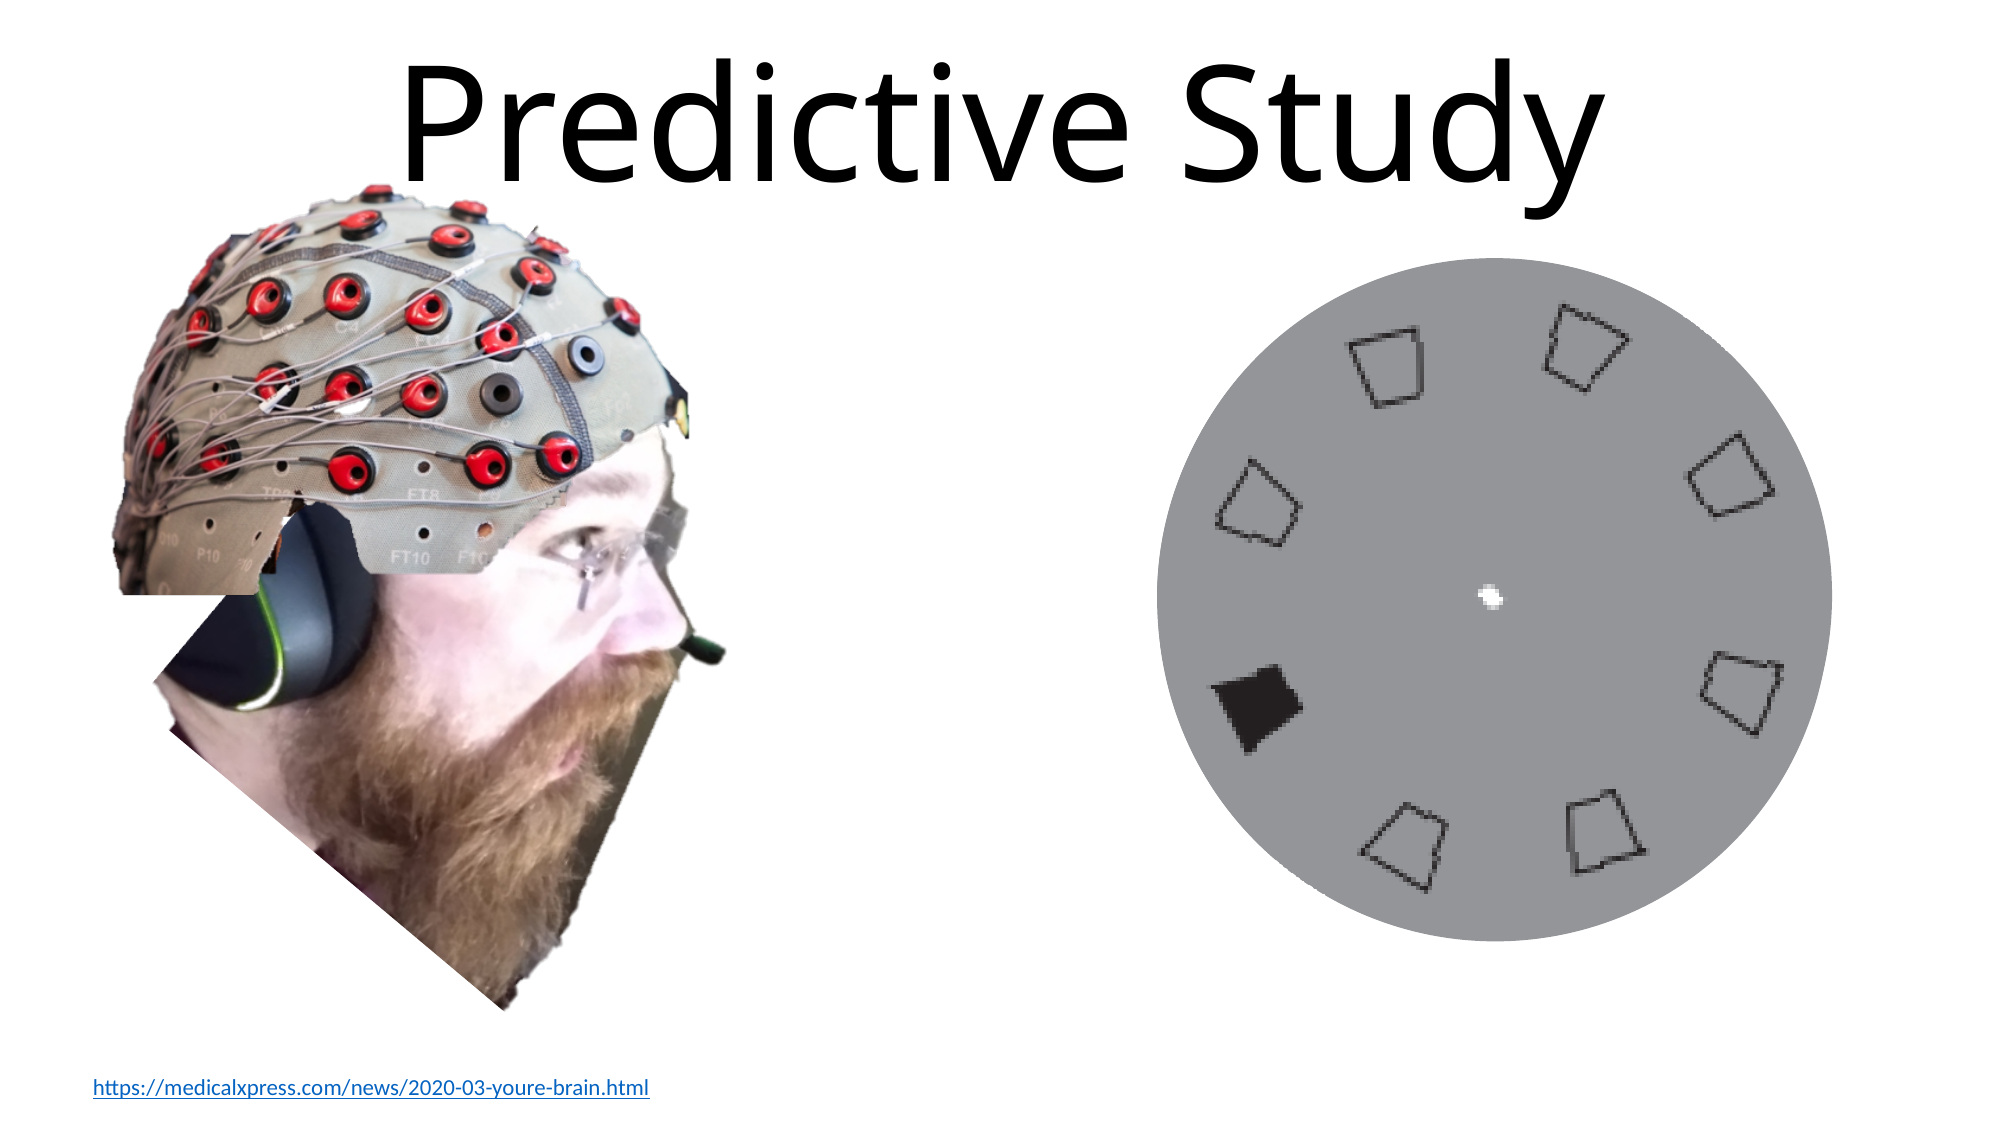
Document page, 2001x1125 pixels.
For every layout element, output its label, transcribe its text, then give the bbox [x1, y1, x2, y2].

picture [1157, 256, 1833, 943]
title Predictive Study [249, 34, 1750, 224]
text_box https://medicalxpress.com/news/2020-03-youre-brain.html [78, 1065, 666, 1108]
picture [2, 121, 1060, 1125]
